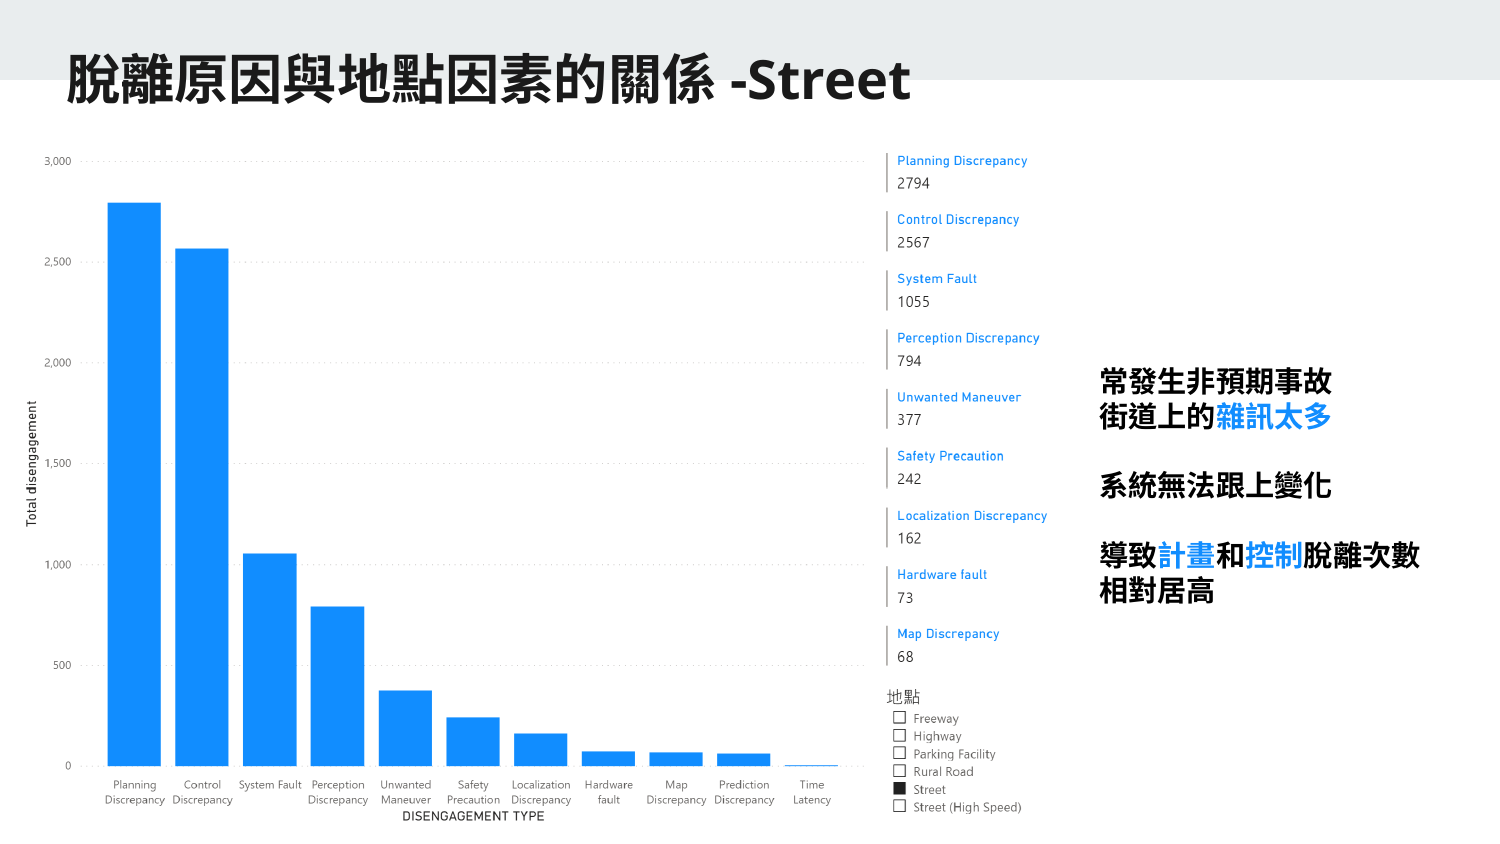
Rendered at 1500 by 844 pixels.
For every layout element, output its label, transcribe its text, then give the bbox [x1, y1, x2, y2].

title 脫離原因與地點因素的關係-Street [51, 30, 1281, 125]
text_box 常發生非預期事故 街道上的雜訊太多 系統無法跟上變化 導致計畫和控制脫離次數 相對居高 [1205, 347, 1486, 480]
picture [15, 152, 1202, 824]
